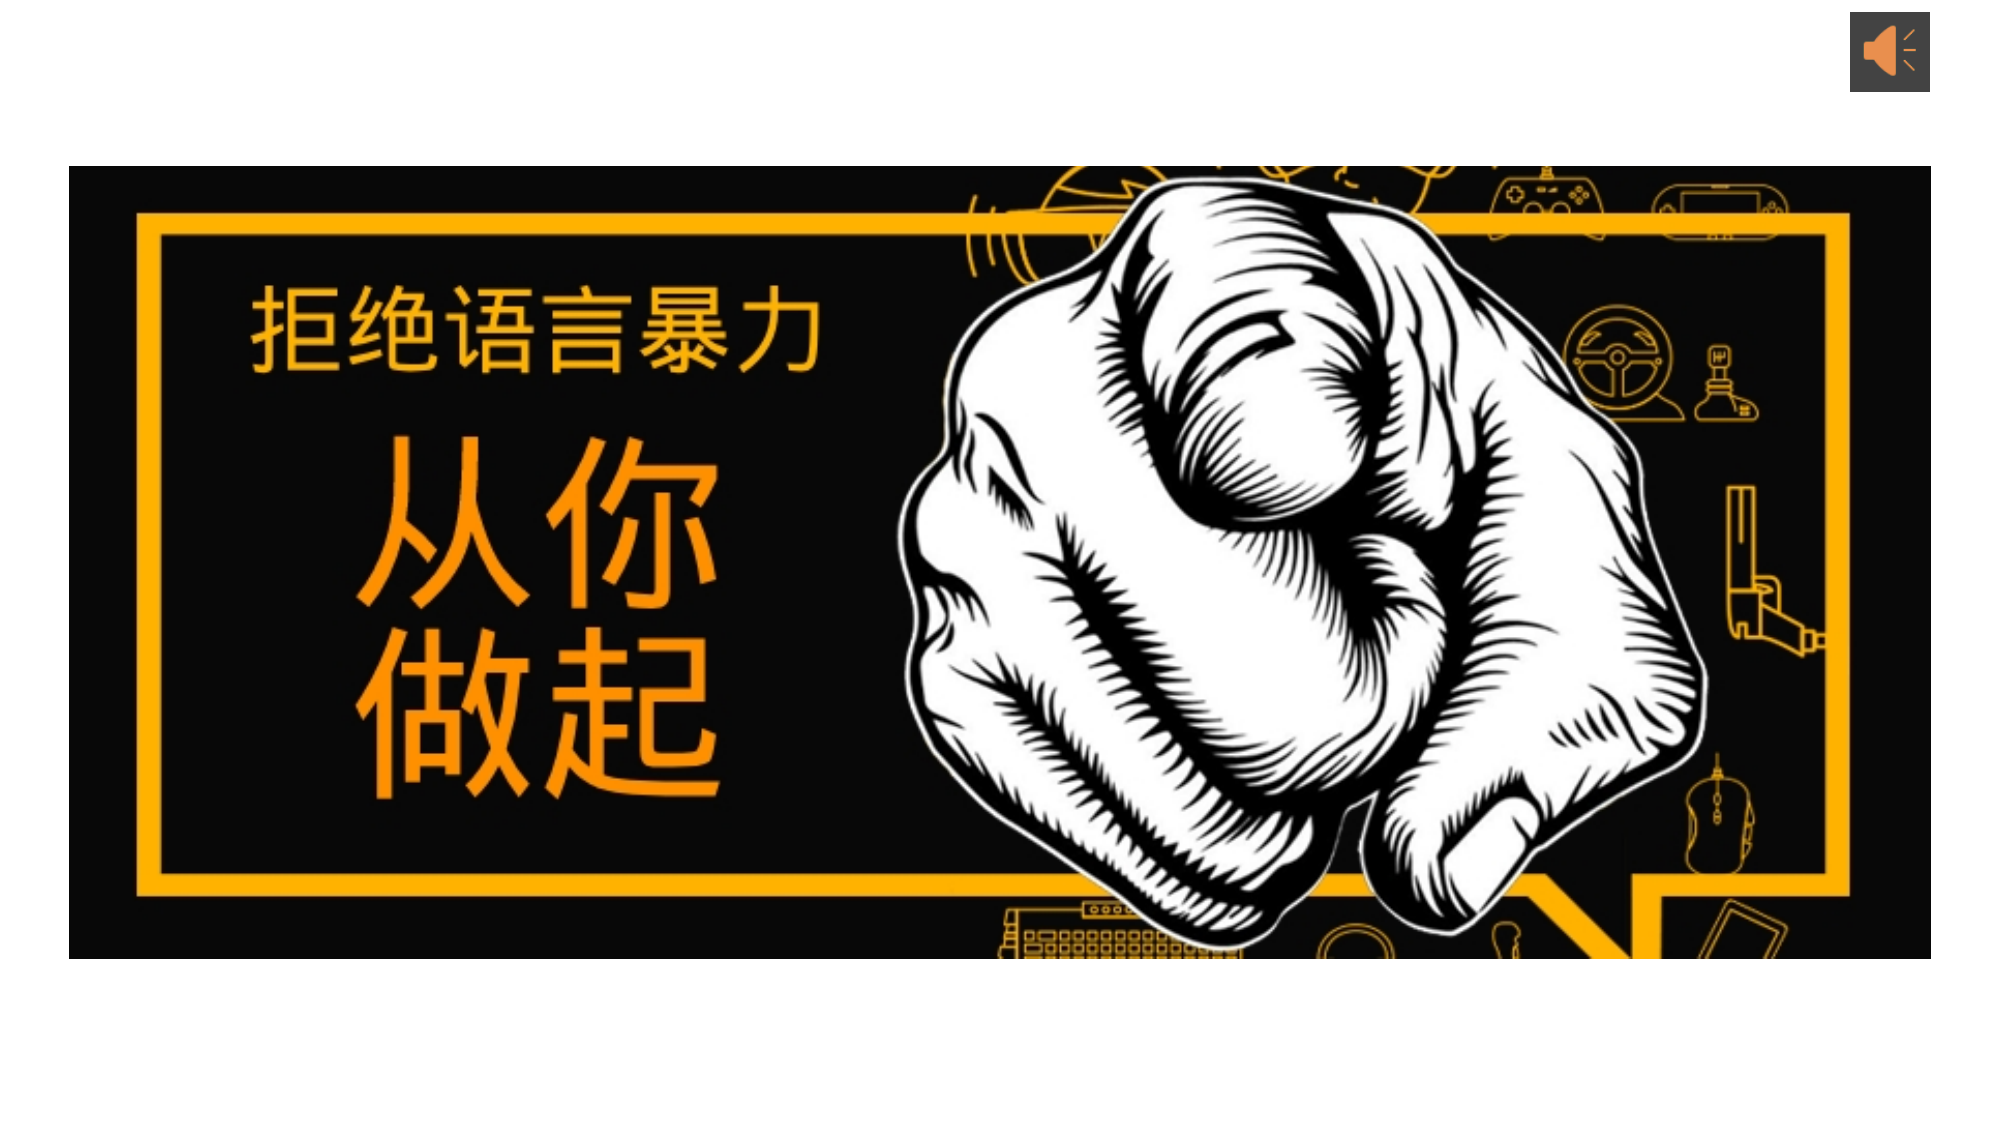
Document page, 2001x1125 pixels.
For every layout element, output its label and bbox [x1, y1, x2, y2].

picture [1849, 11, 1931, 93]
picture [68, 166, 1931, 959]
